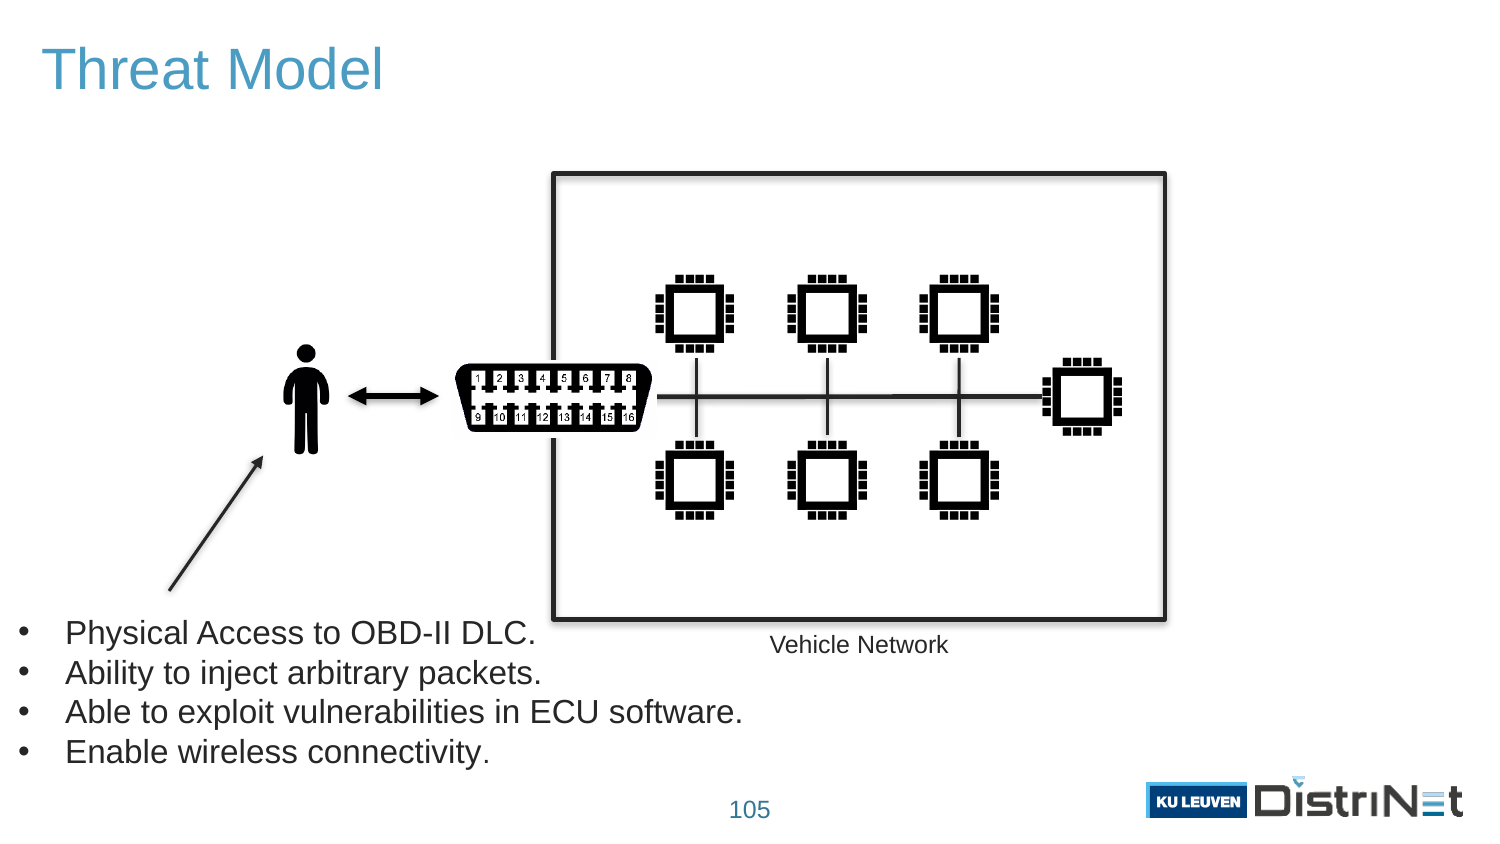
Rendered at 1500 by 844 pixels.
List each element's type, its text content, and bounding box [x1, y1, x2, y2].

text_box Vehicle Network [760, 621, 964, 667]
picture [649, 268, 740, 359]
picture [198, 342, 414, 456]
slide_number 105 [760, 786, 821, 832]
text_box [553, 173, 1166, 620]
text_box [168, 455, 264, 592]
picture [914, 435, 1004, 525]
picture [1146, 782, 1247, 818]
picture [1037, 351, 1128, 442]
picture [914, 268, 1004, 359]
picture [1255, 776, 1463, 817]
picture [450, 360, 740, 525]
picture [782, 268, 872, 359]
picture [782, 435, 872, 525]
title Threat Model [26, 23, 1463, 110]
text_box Physical Access to OBD-II DLC. Ability to inject arbitrary packets. Able to exploit vulnerabilities in ECU software. Enable wireless connectivity. [3, 603, 760, 844]
